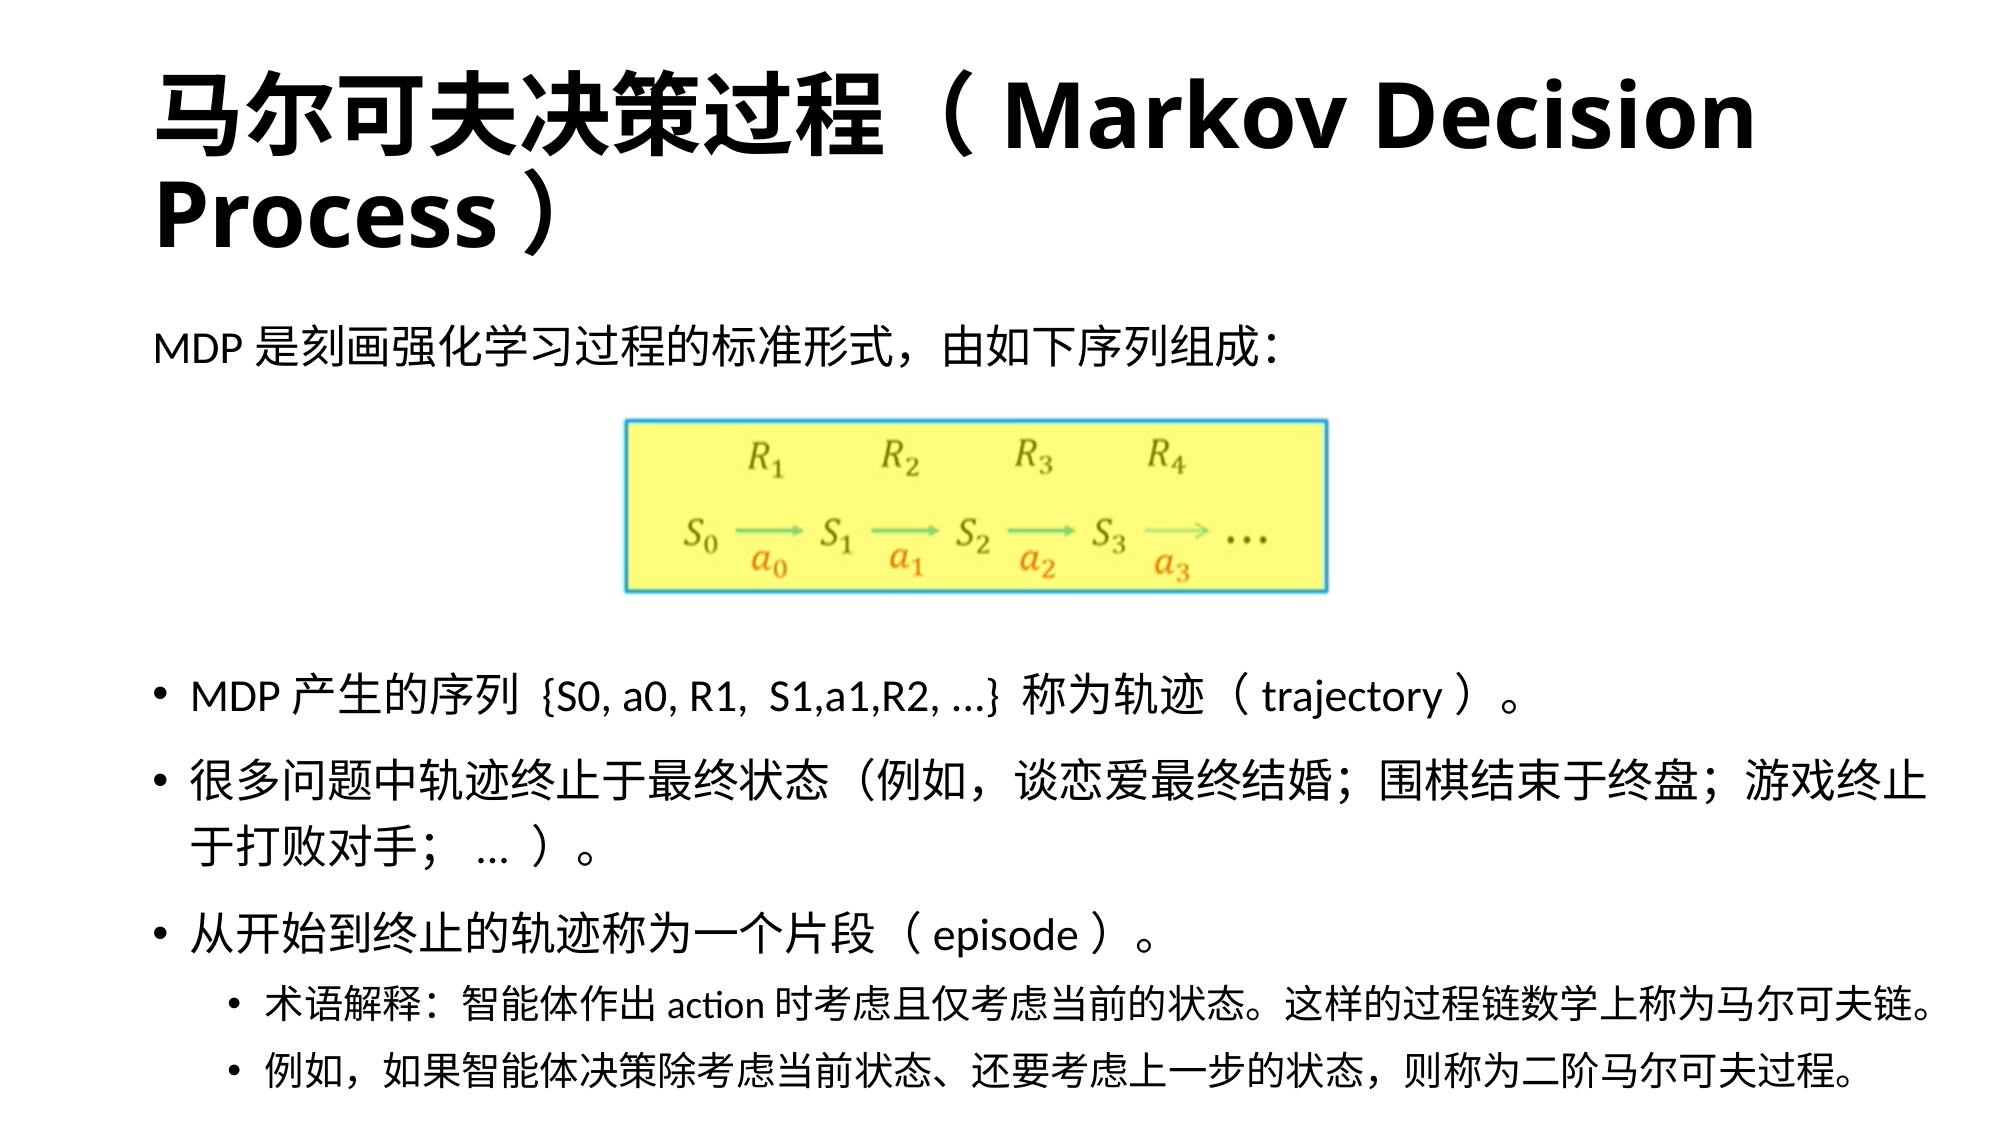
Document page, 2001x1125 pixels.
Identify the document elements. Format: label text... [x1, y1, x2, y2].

title 马尔可夫决策过程（Markov Decision Process） [137, 59, 1863, 278]
text_box MDP是刻画强化学习过程的标准形式，由如下序列组成： MDP产生的序列 {S0, a0, R1, S1,a1,R2, ...} 称为轨迹（trajectory）。 很多问题中轨迹终止于最终状态（例如，谈恋爱最终结婚；围棋结束于终盘；游戏终止于打败对手；... ）。 从开始到终止的轨迹称为一个片段（episode）。 术语解释：智能体作出action时考虑且仅考虑当前的状态。这样的过程链数学上称为马尔可夫链。 例如，如果智能体决策除考虑当前状态、还要考虑上一步的状态，则称为二阶马尔可夫过程。 [137, 299, 1969, 1014]
picture [594, 407, 1349, 608]
